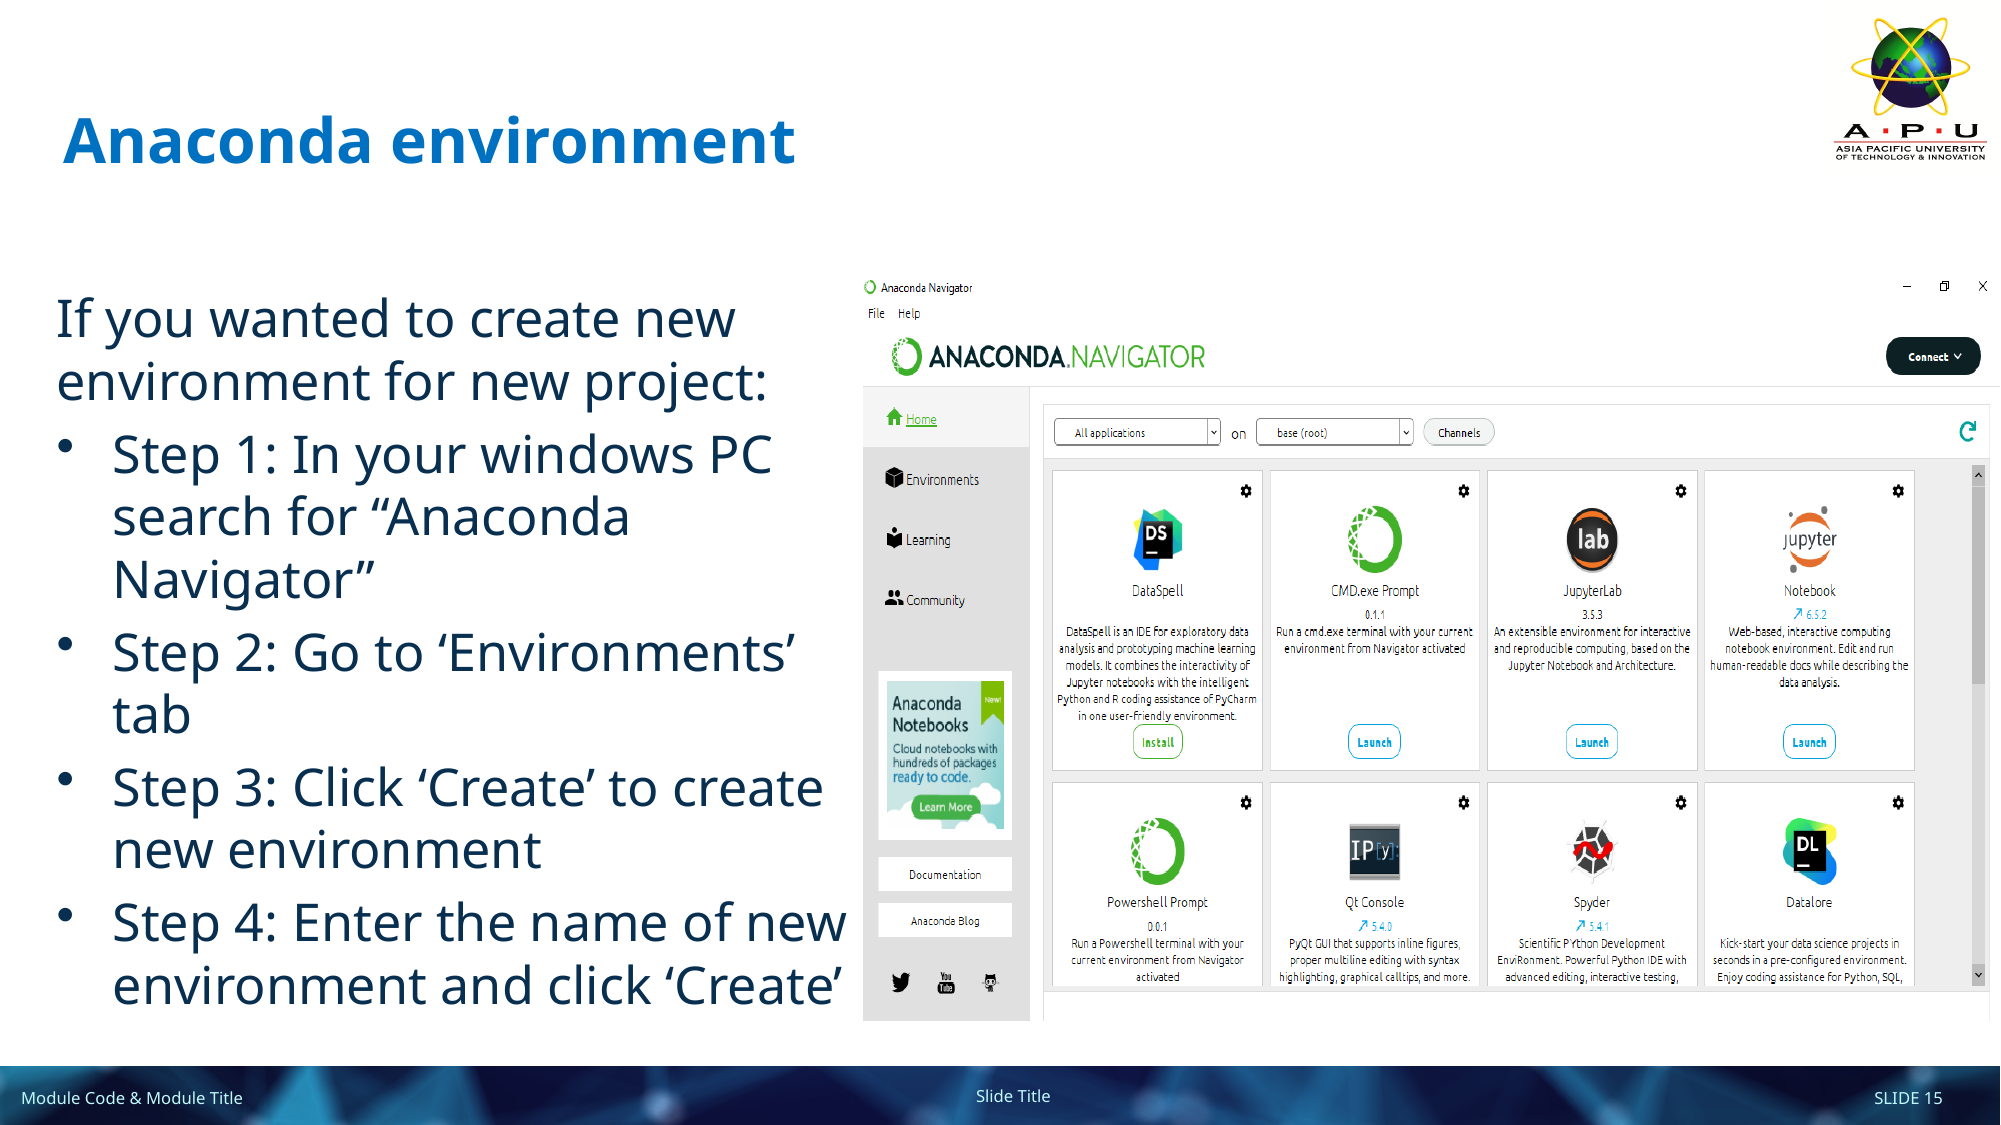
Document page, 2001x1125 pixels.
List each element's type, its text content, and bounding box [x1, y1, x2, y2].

list If you wanted to create new environment for new project: Step 1: In your windows PC search for “Anaconda Navigator” Step 2: Go to ‘Environments’ tab Step 3: Click ‘Create’ to create new environment Step 4: Enter the name of new environment and click ‘Create’ [41, 278, 860, 1021]
picture [0, 1066, 2000, 1125]
title Anaconda environment [48, 45, 1764, 233]
picture [862, 278, 2000, 1021]
picture [1822, 0, 2000, 178]
